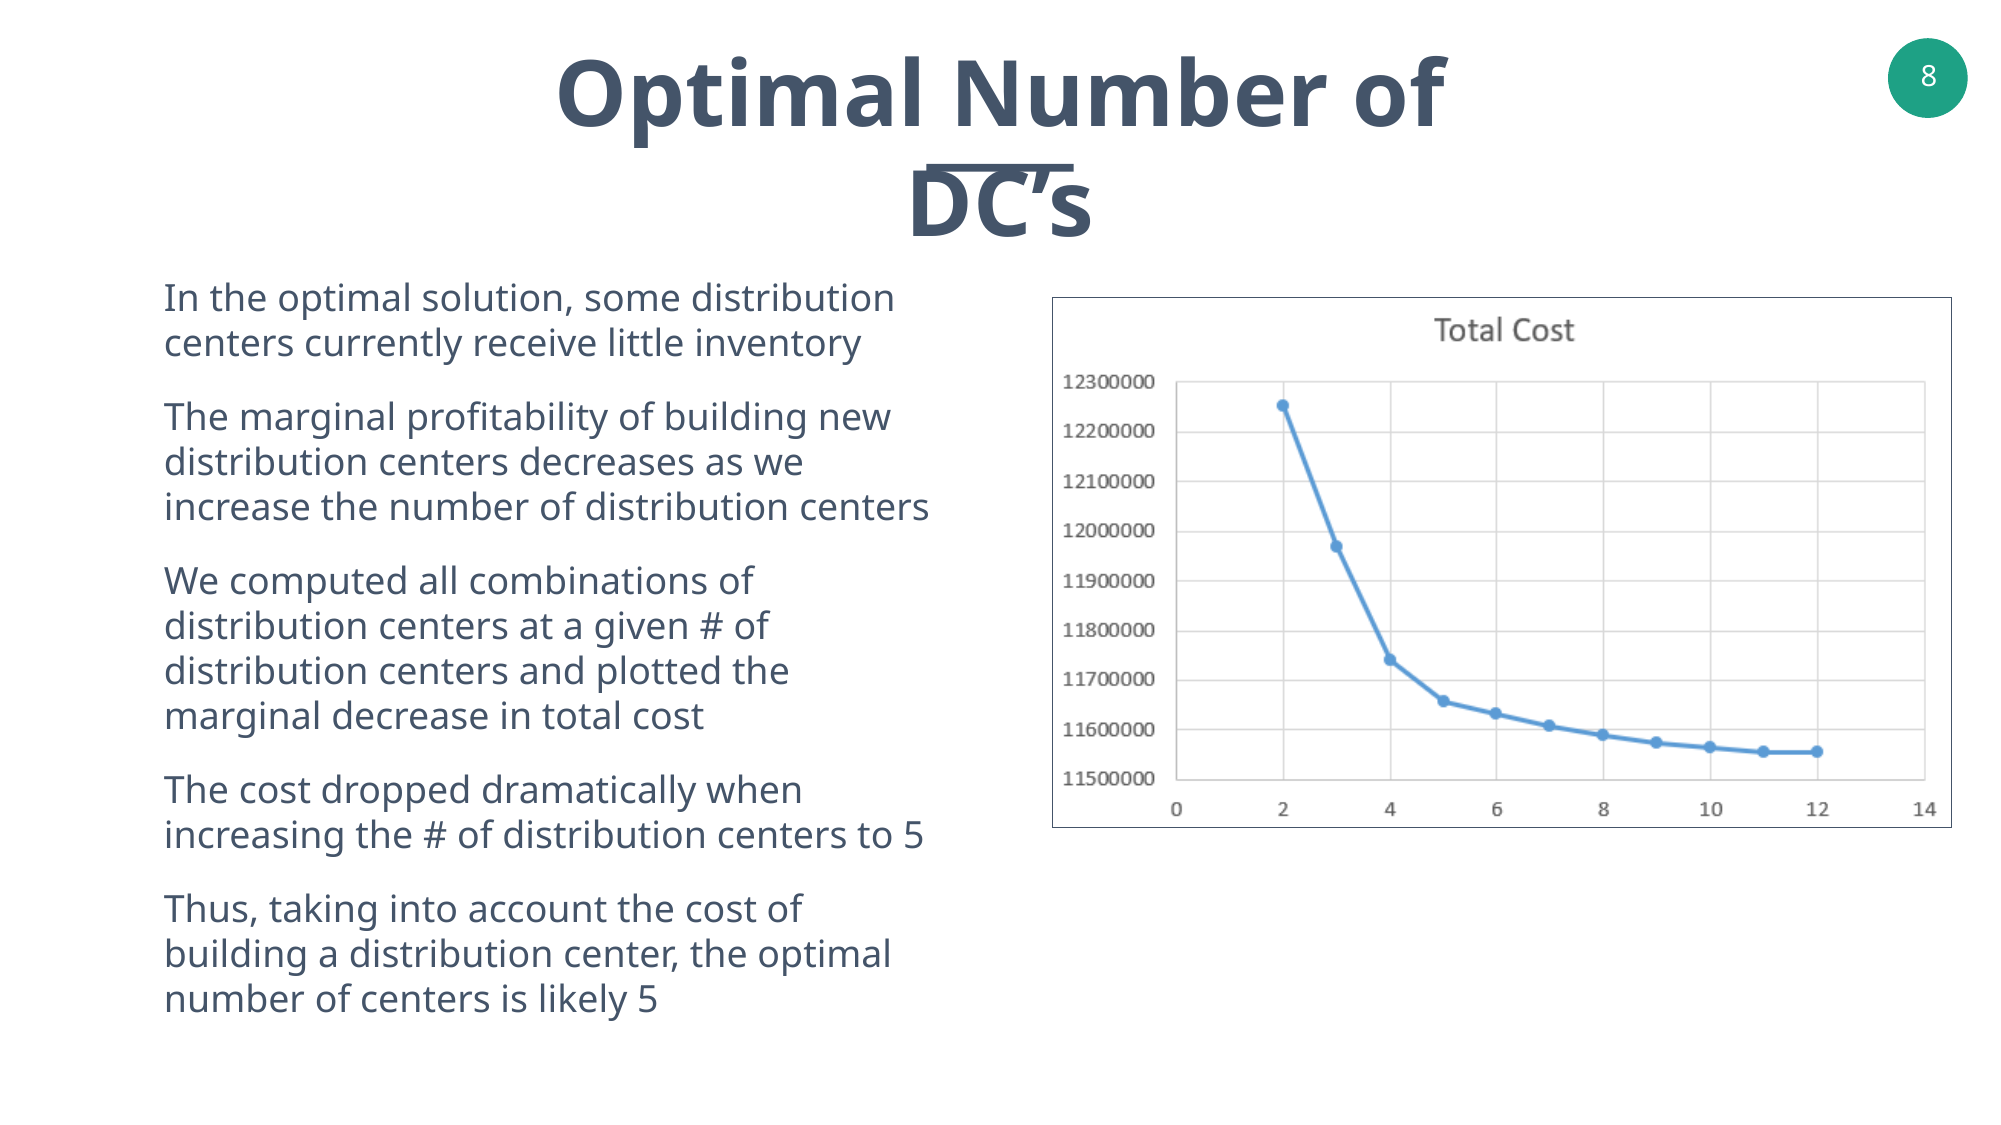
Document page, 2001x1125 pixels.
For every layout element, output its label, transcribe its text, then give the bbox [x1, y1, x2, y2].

picture [1052, 297, 1952, 827]
text_box In the optimal solution, some distribution centers currently receive little inventory The marginal profitability of building new distribution centers decreases as we increase the number of distribution centers We computed all combinations of distribution centers at a given # of distribution centers and plotted the marginal decrease in total cost The cost dropped dramatically when increasing the # of distribution centers to 5 Thus, taking into account the cost of building a distribution center, the optimal number of centers is likely 5 [149, 266, 948, 1028]
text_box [477, 30, 1523, 172]
